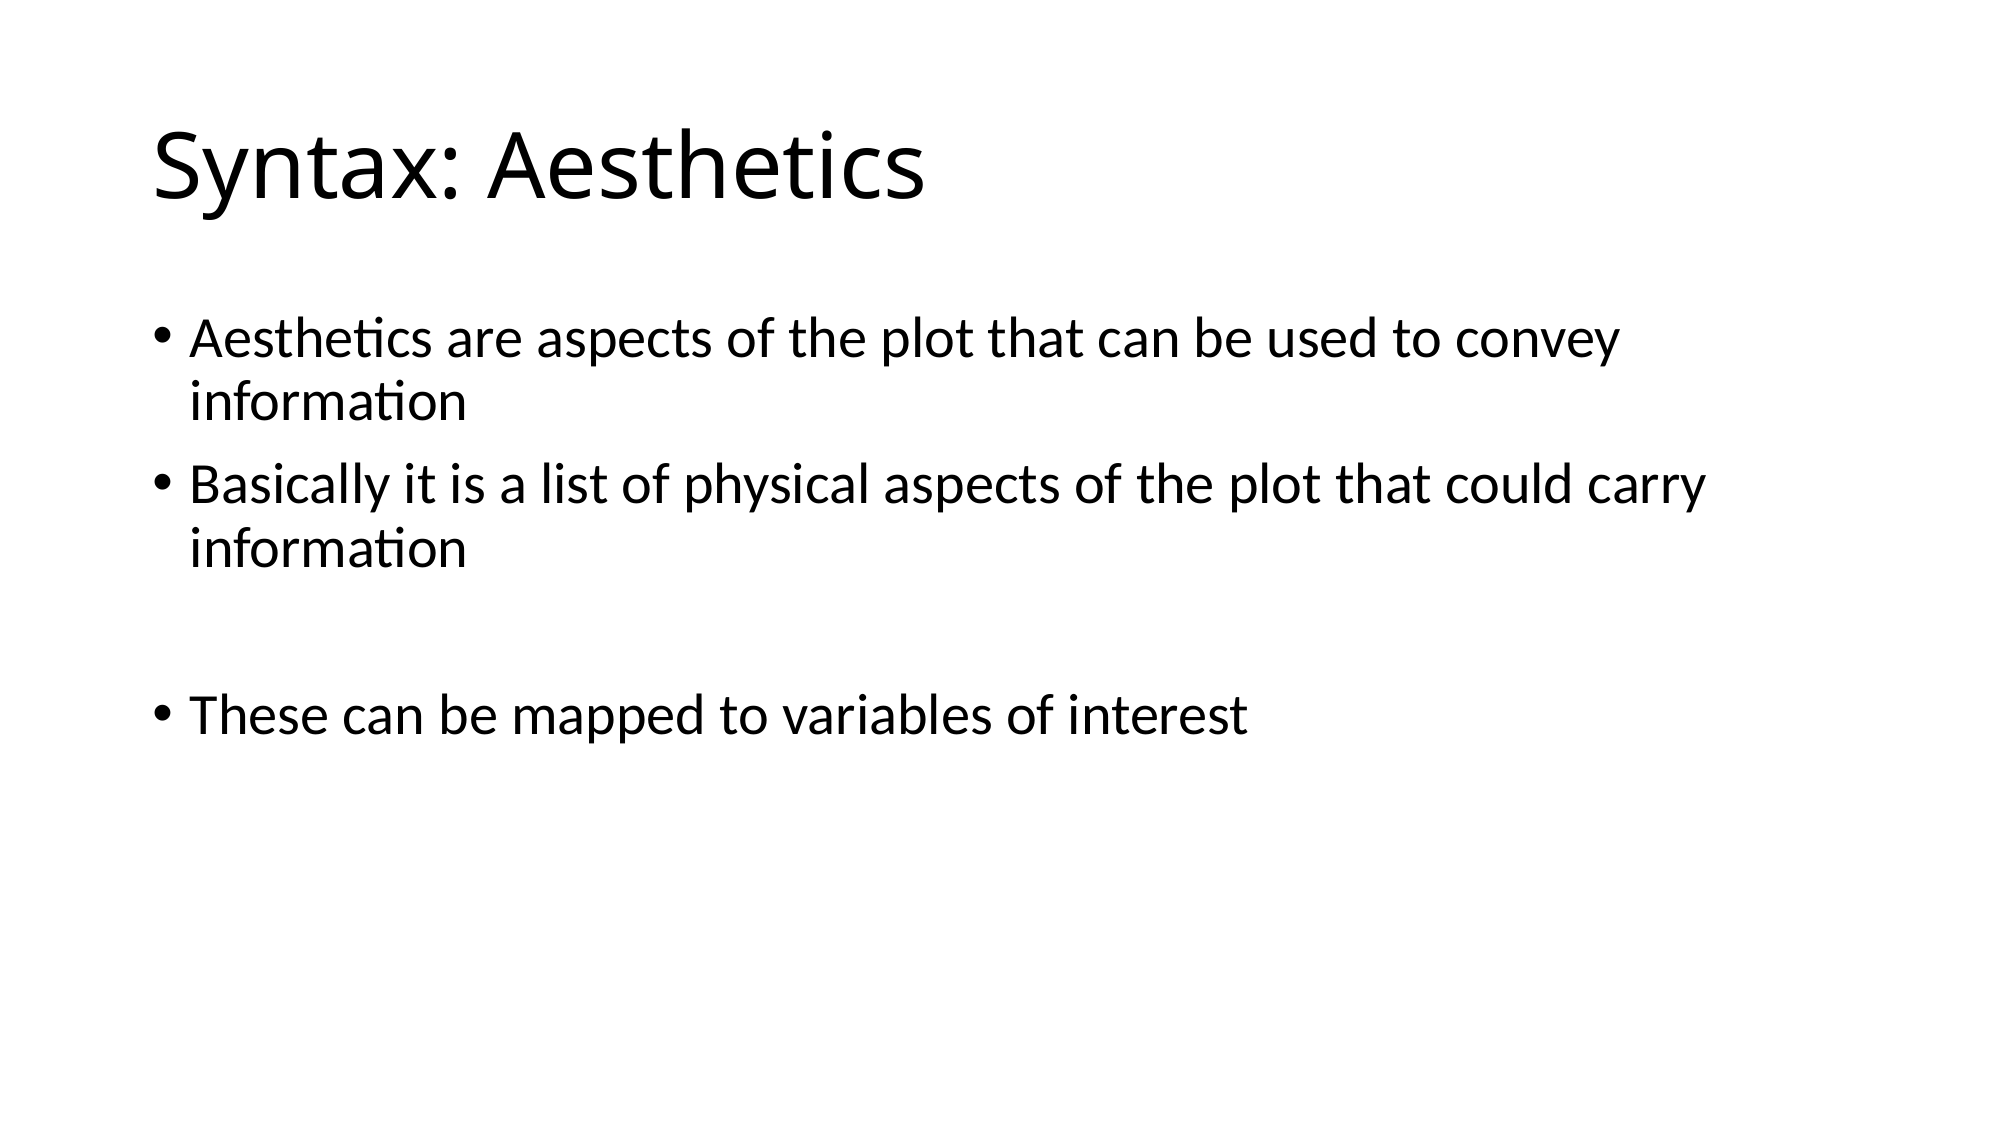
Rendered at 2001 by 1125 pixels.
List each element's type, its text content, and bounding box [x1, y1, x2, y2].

title Syntax: Aesthetics [137, 59, 1863, 278]
list Aesthetics are aspects of the plot that can be used to convey information Basically it is a list of physical aspects of the plot that could carry information These can be mapped to variables of interest [137, 299, 1863, 1014]
